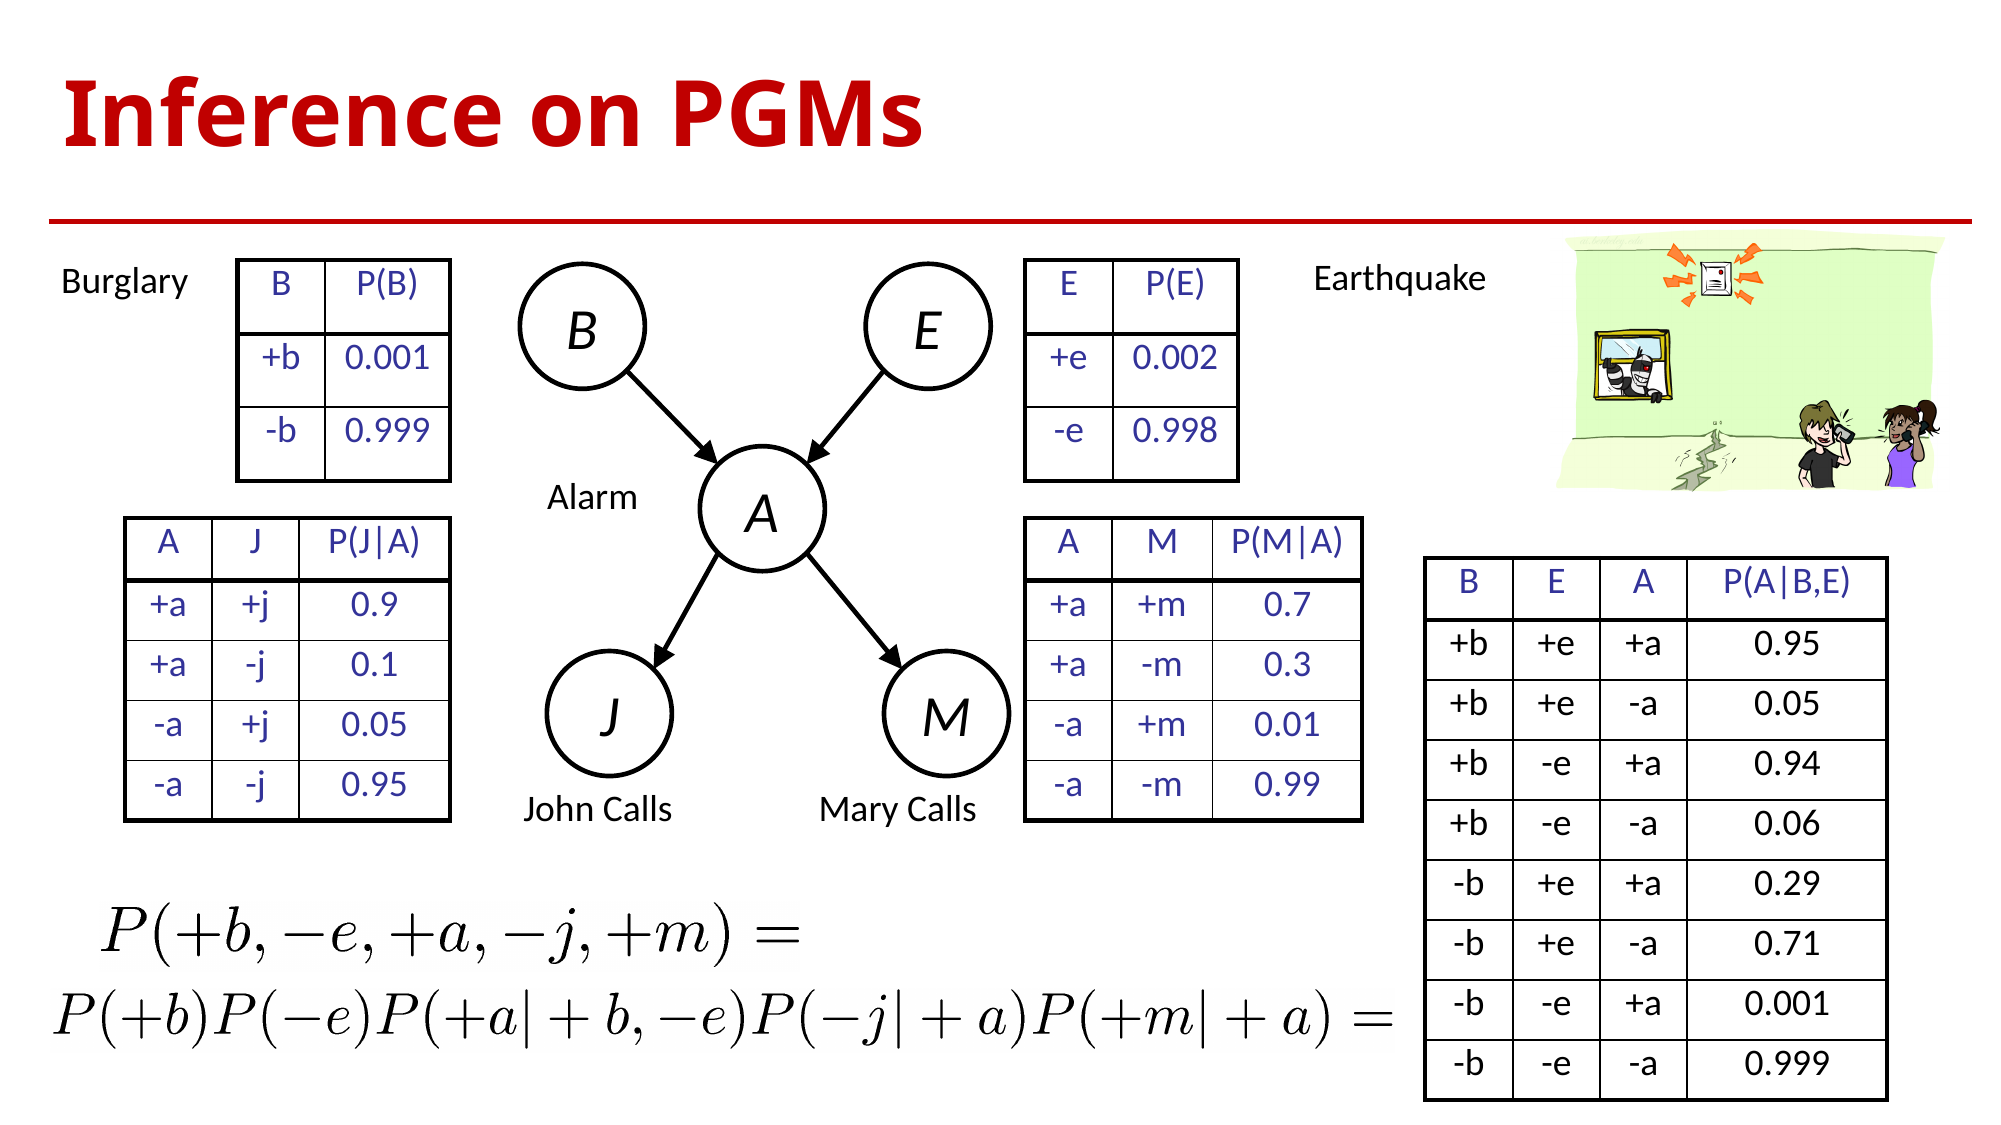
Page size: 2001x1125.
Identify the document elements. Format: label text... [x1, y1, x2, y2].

table_header A [127, 520, 211, 578]
table_header E [1514, 560, 1599, 618]
text_box E [865, 263, 991, 389]
text_box Mary Calls [803, 776, 1001, 837]
table_cell +b [1427, 741, 1512, 799]
text_box Burglary [46, 248, 204, 309]
table_header P(B) [326, 262, 448, 332]
table_cell -b [1427, 981, 1512, 1039]
table_cell +a [1601, 741, 1686, 799]
table_cell -a [127, 701, 211, 760]
table_cell +a [1601, 622, 1686, 679]
table_cell 0.999 [326, 408, 448, 479]
table_cell +m [1113, 701, 1212, 760]
table_header P(A|B,E) [1688, 560, 1885, 618]
table_cell -j [213, 761, 298, 818]
table_cell 0.05 [300, 701, 448, 760]
table_cell +e [1027, 336, 1112, 406]
table_cell -e [1514, 981, 1599, 1039]
text_box John Calls [508, 776, 697, 837]
table_cell 0.95 [300, 761, 448, 818]
table_cell +j [213, 583, 298, 640]
table_cell +a [127, 641, 211, 700]
table_cell 0.999 [1688, 1041, 1885, 1098]
text_box M [883, 651, 1010, 776]
table_header P(J|A) [300, 520, 448, 578]
table_cell -j [213, 641, 298, 700]
text_box J [546, 651, 672, 776]
table_cell +e [1514, 921, 1599, 979]
table_cell +b [1427, 801, 1512, 859]
table_header P(E) [1114, 262, 1236, 332]
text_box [653, 552, 719, 670]
table_cell 0.06 [1688, 801, 1885, 859]
table_header B [240, 262, 324, 332]
table_cell 0.05 [1688, 681, 1885, 739]
table_cell 0.001 [1688, 981, 1885, 1039]
table_cell 0.3 [1213, 641, 1360, 700]
table_header A [1601, 560, 1686, 618]
table_cell -a [1601, 801, 1686, 859]
table_cell +a [1601, 981, 1686, 1039]
table_header B [1427, 560, 1512, 618]
table_cell 0.29 [1688, 861, 1885, 919]
table_cell +a [1027, 641, 1111, 700]
table_cell -e [1514, 1041, 1599, 1098]
table_header P(M|A) [1213, 520, 1360, 578]
table_cell 0.9 [300, 583, 448, 640]
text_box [806, 552, 903, 670]
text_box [806, 370, 884, 465]
table_header J [213, 520, 298, 578]
table_header M [1113, 520, 1212, 578]
table_cell +e [1514, 861, 1599, 919]
table_cell 0.01 [1213, 701, 1360, 760]
table_cell 0.002 [1114, 336, 1236, 406]
table_cell 0.001 [326, 336, 448, 406]
table_cell +m [1113, 583, 1212, 640]
picture [1549, 226, 1950, 493]
table_cell 0.94 [1688, 741, 1885, 799]
table_header E [1027, 262, 1112, 332]
table_cell -b [1427, 861, 1512, 919]
table_cell +a [1601, 861, 1686, 919]
table_cell 0.95 [1688, 622, 1885, 679]
table_cell -b [240, 408, 324, 479]
title Inference on PGMs [48, 41, 1972, 192]
table_cell -e [1514, 801, 1599, 859]
table_cell -e [1514, 741, 1599, 799]
text_box B [519, 263, 645, 389]
table_cell -a [1601, 921, 1686, 979]
text_box Earthquake [1299, 245, 1511, 305]
table_cell -a [1601, 681, 1686, 739]
table_cell -b [1427, 921, 1512, 979]
table_cell 0.998 [1114, 408, 1236, 479]
table_cell +j [213, 701, 298, 760]
table_header A [1027, 520, 1111, 578]
text_box Alarm [532, 464, 662, 525]
table_cell 0.7 [1213, 583, 1360, 640]
table_cell -e [1027, 408, 1112, 479]
picture [49, 988, 1395, 1053]
table_cell +e [1514, 622, 1599, 679]
table_cell -m [1113, 761, 1212, 818]
table_cell -a [1027, 761, 1111, 818]
table_cell -a [1027, 701, 1111, 760]
table_cell 0.1 [300, 641, 448, 700]
table_cell +b [1427, 681, 1512, 739]
table_cell -m [1113, 641, 1212, 700]
table_cell +a [127, 583, 211, 640]
table_cell 0.99 [1213, 761, 1360, 818]
table_cell +b [240, 336, 324, 406]
picture [99, 900, 800, 972]
table_cell -b [1427, 1041, 1512, 1098]
table_cell -a [127, 761, 211, 818]
table_cell +b [1427, 622, 1512, 679]
table_cell -a [1601, 1041, 1686, 1098]
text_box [626, 370, 719, 465]
table_cell +e [1514, 681, 1599, 739]
text_box A [699, 446, 825, 572]
table_cell 0.71 [1688, 921, 1885, 979]
table_cell +a [1027, 583, 1111, 640]
